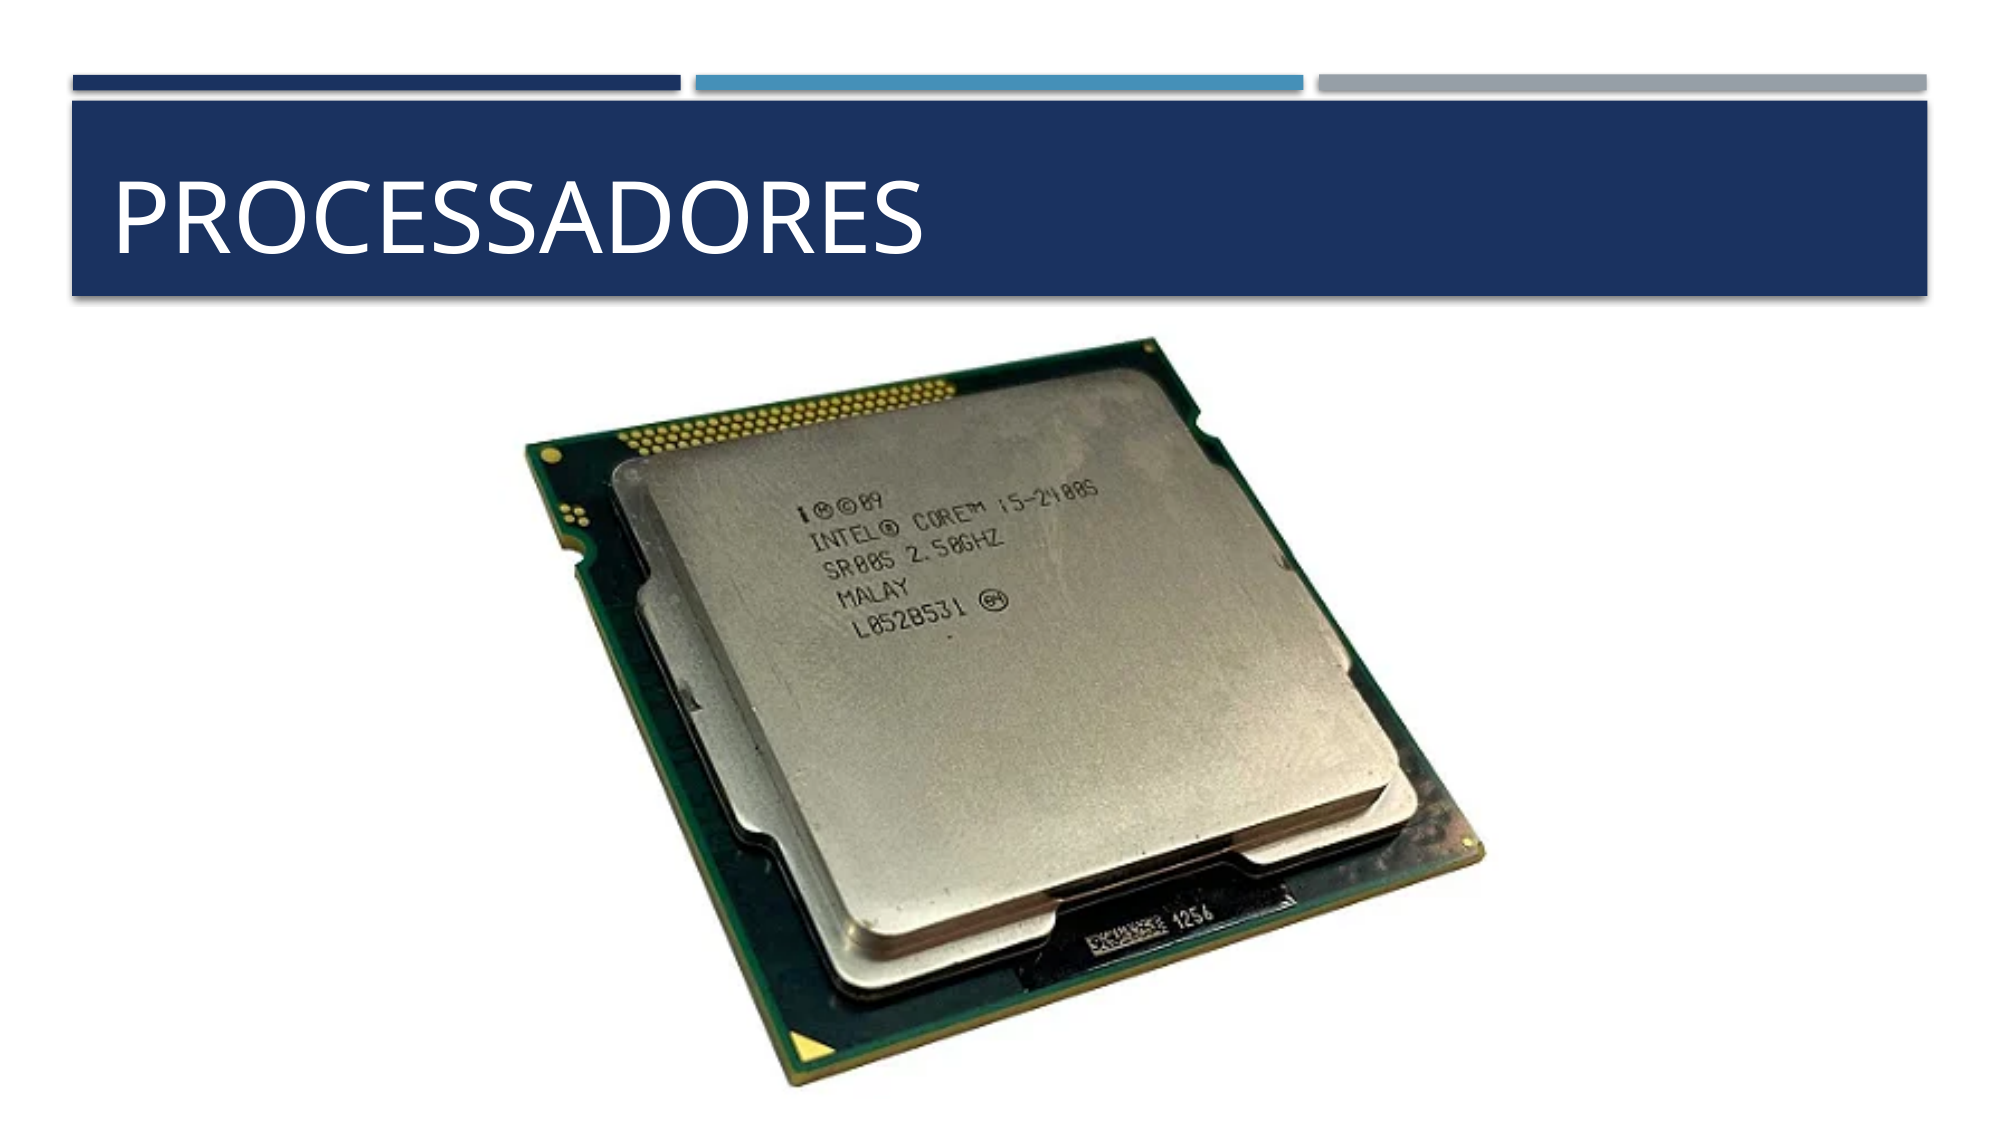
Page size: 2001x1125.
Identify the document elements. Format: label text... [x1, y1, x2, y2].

picture [497, 319, 1503, 1100]
title Processadores [95, 115, 1905, 282]
